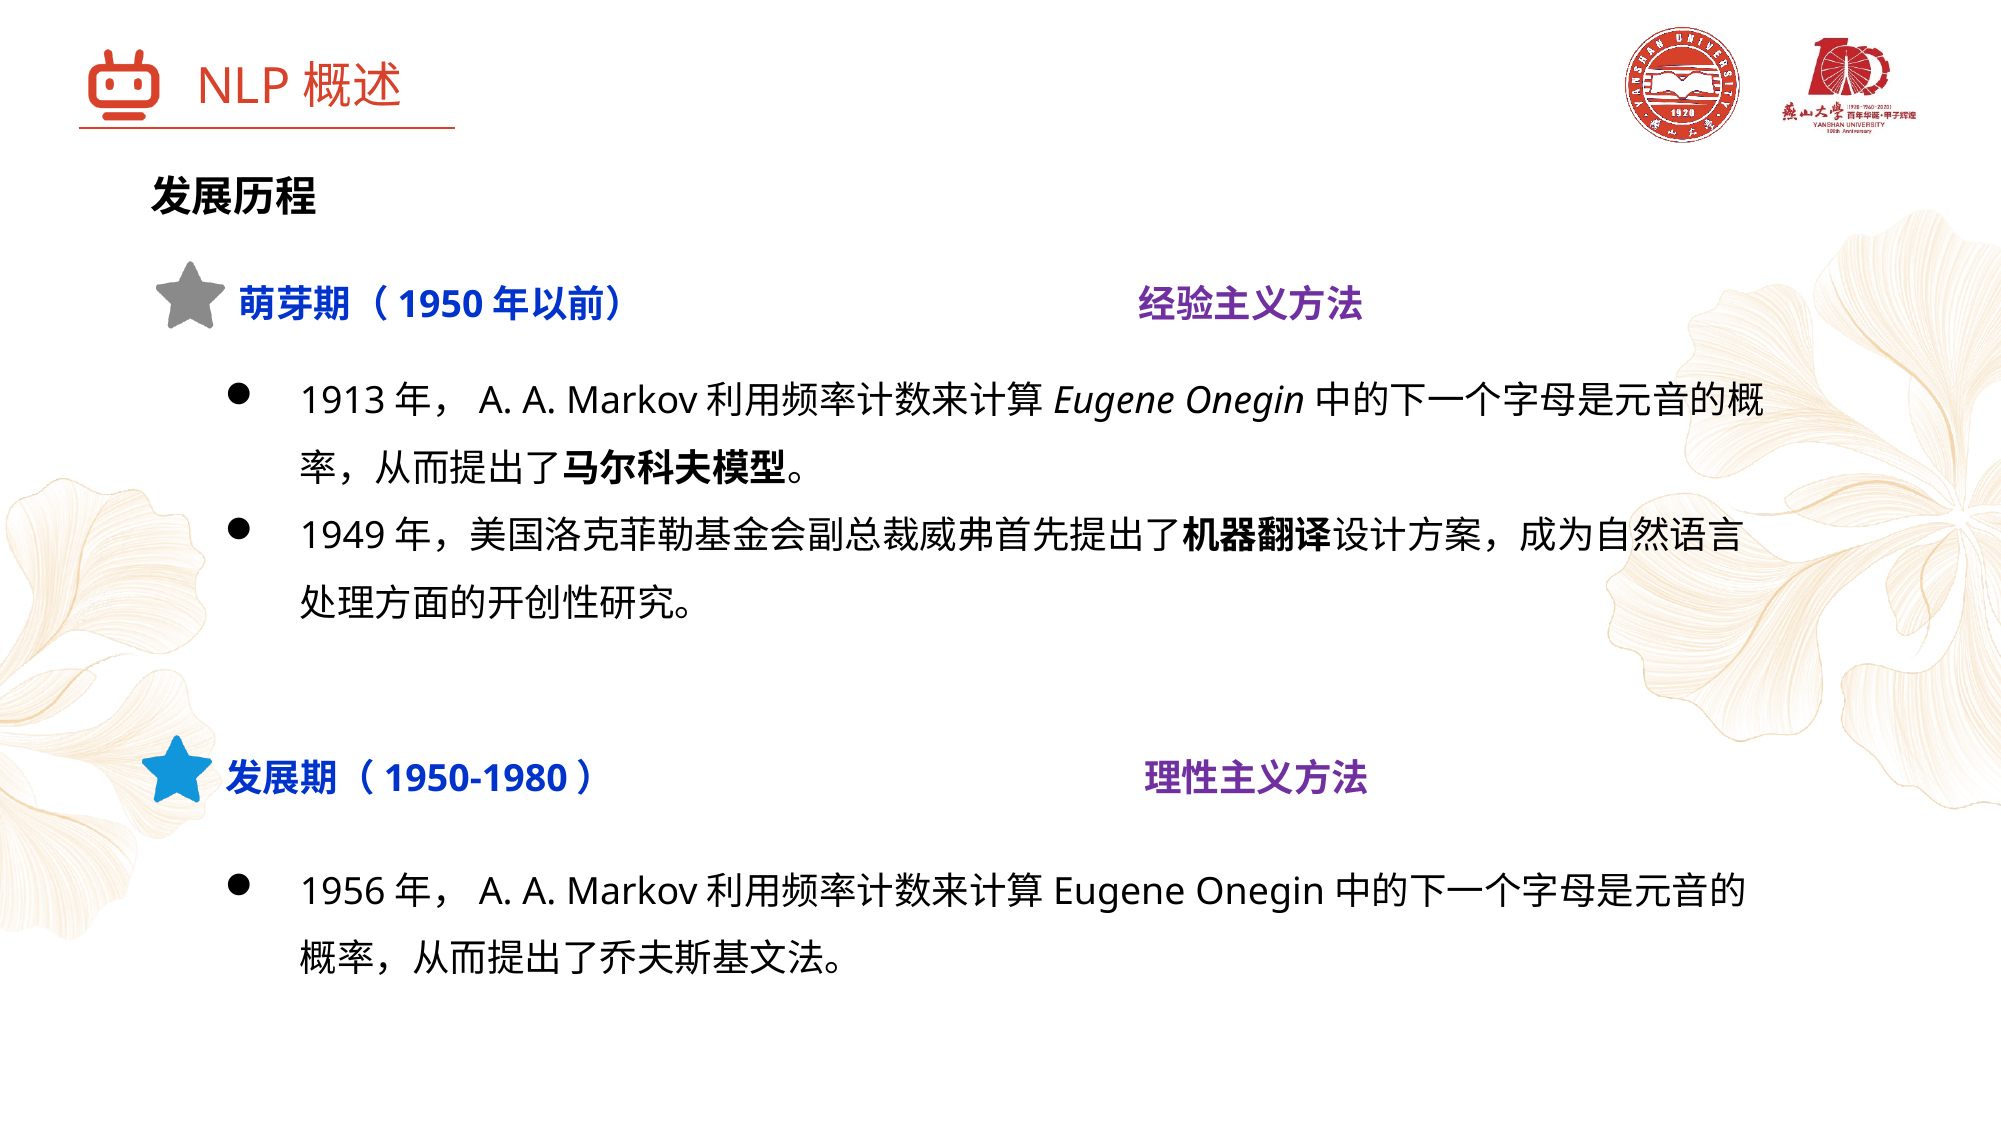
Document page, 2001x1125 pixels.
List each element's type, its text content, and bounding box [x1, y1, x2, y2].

picture [1529, 188, 2001, 855]
text_box 1956年，A. A. Markov利用频率计数来计算Eugene Onegin中的下一个字母是元音的概率，从而提出了乔夫斯基文法。 [308, 836, 1793, 987]
text_box 理性主义方法 [1129, 735, 1474, 807]
text_box 1913年，A. A. Markov利用频率计数来计算Eugene Onegin中的下一个字母是元音的概率，从而提出了马尔科夫模型。 1949年，美国洛克菲勒基金会副总裁威弗首先提出了机器翻译设计方案，成为自然语言处理方面的开创性研究。 [210, 346, 1529, 631]
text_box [1624, 22, 1939, 147]
text_box NLP概述 [181, 46, 418, 121]
text_box 发展历程 [135, 161, 875, 227]
text_box 萌芽期（1950年以前） [231, 261, 1063, 333]
picture [0, 253, 382, 1012]
text_box 经验主义方法 [1124, 261, 1469, 333]
text_box 发展期（1950-1980） [308, 735, 1087, 807]
picture [78, 39, 169, 127]
